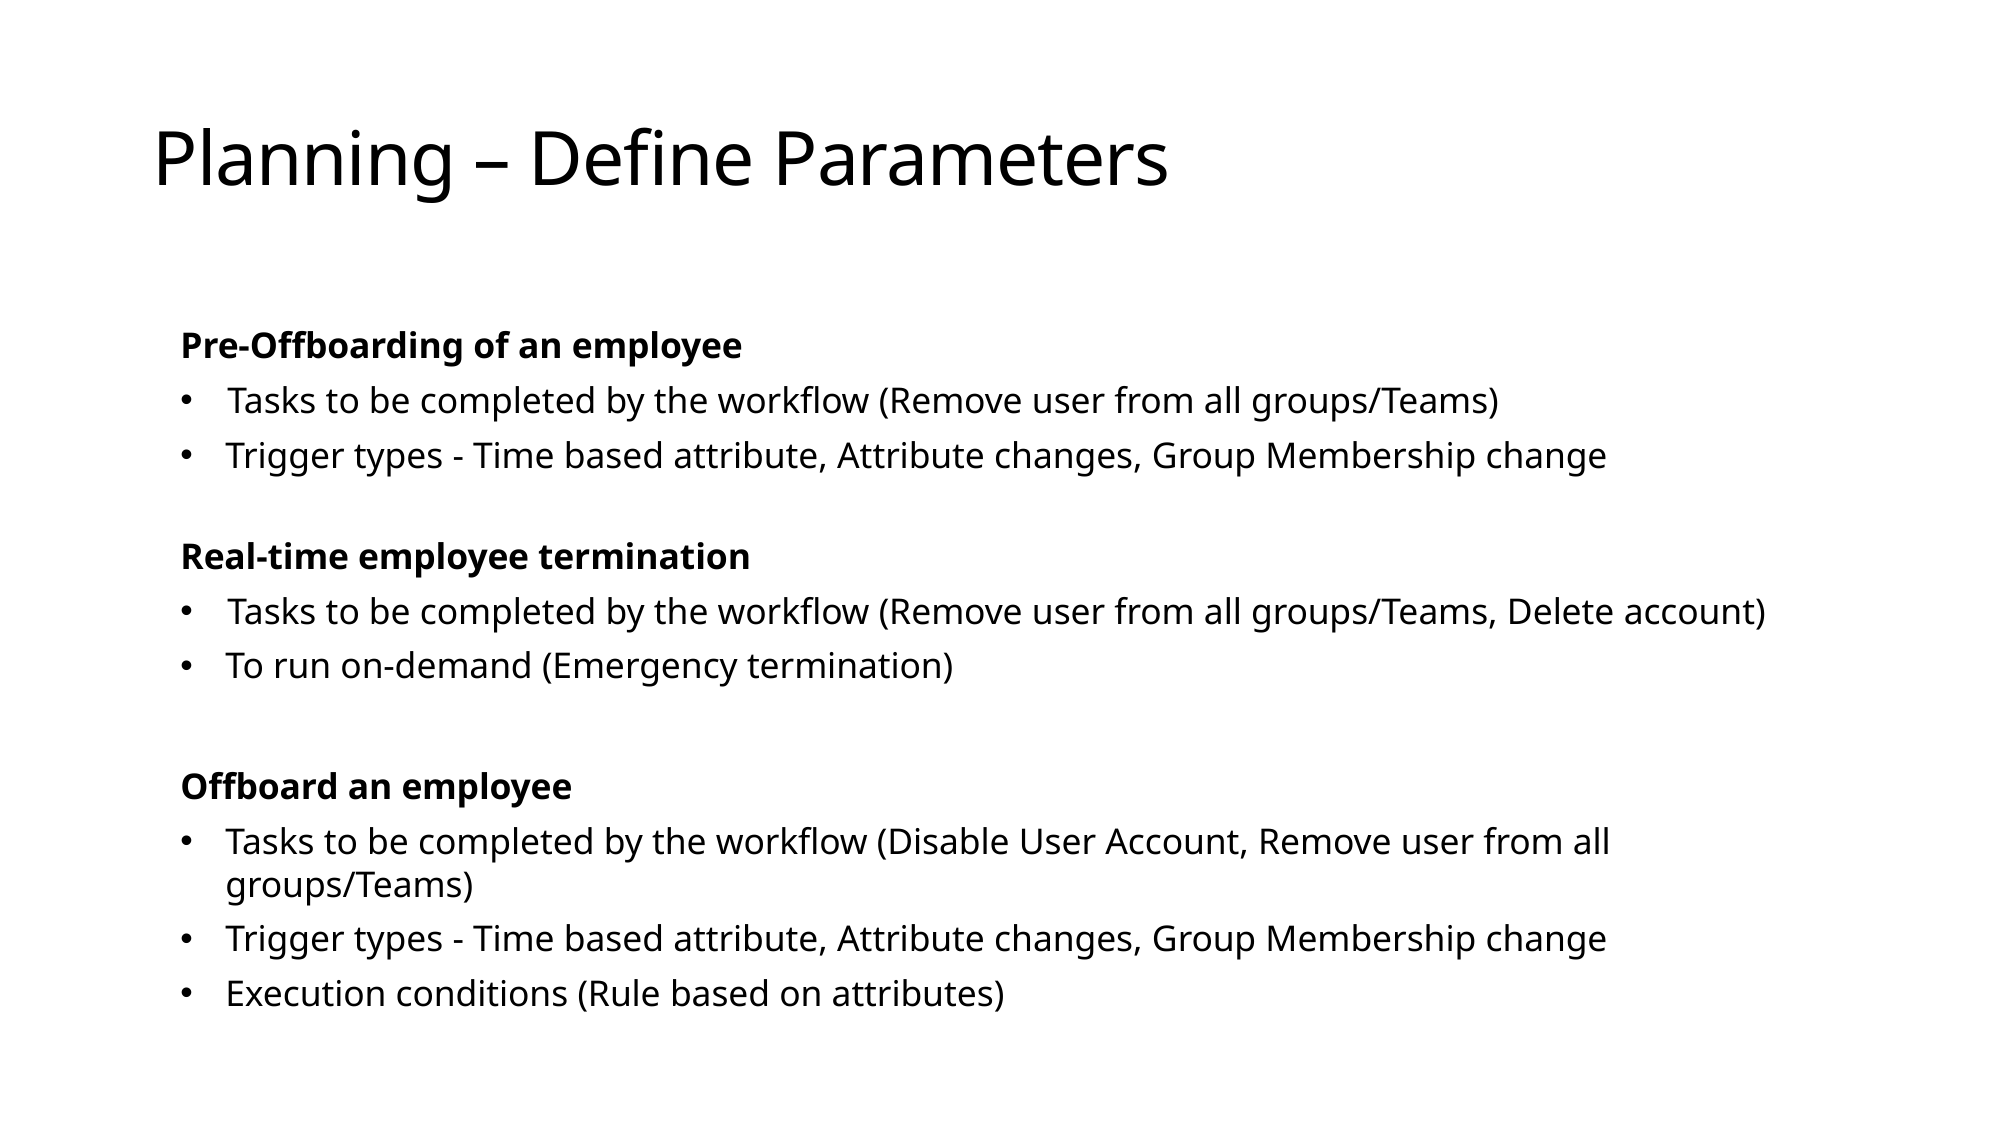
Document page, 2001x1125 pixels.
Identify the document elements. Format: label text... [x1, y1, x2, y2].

text_box Real-time employee termination Tasks to be completed by the workflow (Remove user from all groups/Teams, Delete account) To run on-demand (Emergency termination) [165, 526, 1835, 749]
text_box Offboard an employee Tasks to be completed by the workflow (Disable User Account, Remove user from all groups/Teams) Trigger types - Time based attribute, Attribute changes, Group Membership change Execution conditions (Rule based on attributes) [165, 757, 1835, 1076]
text_box Pre-Offboarding of an employee Tasks to be completed by the workflow (Remove user from all groups/Teams) Trigger types - Time based attribute, Attribute changes, Group Membership change [165, 315, 1835, 526]
title Planning – Define Parameters [138, 41, 1862, 209]
